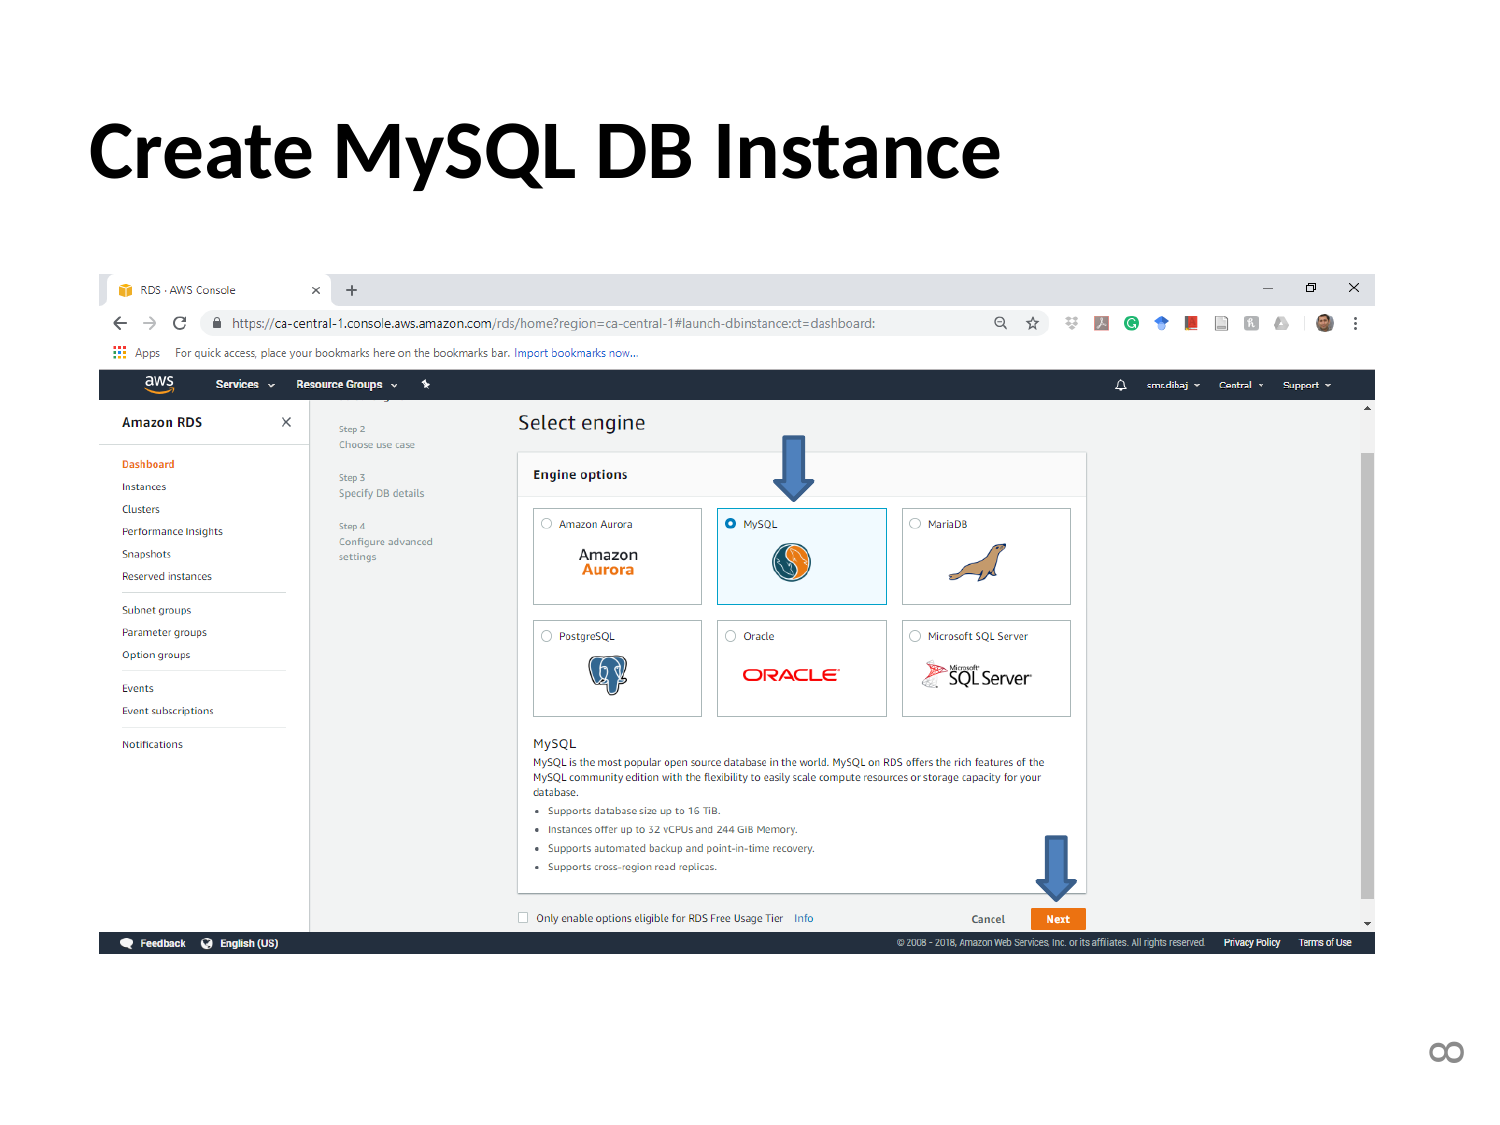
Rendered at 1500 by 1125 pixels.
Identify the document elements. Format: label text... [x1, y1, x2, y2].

slide_number 8 [1412, 1025, 1475, 1125]
picture [99, 274, 1376, 955]
text_box Create MySQL DB Instance [74, 87, 1438, 203]
